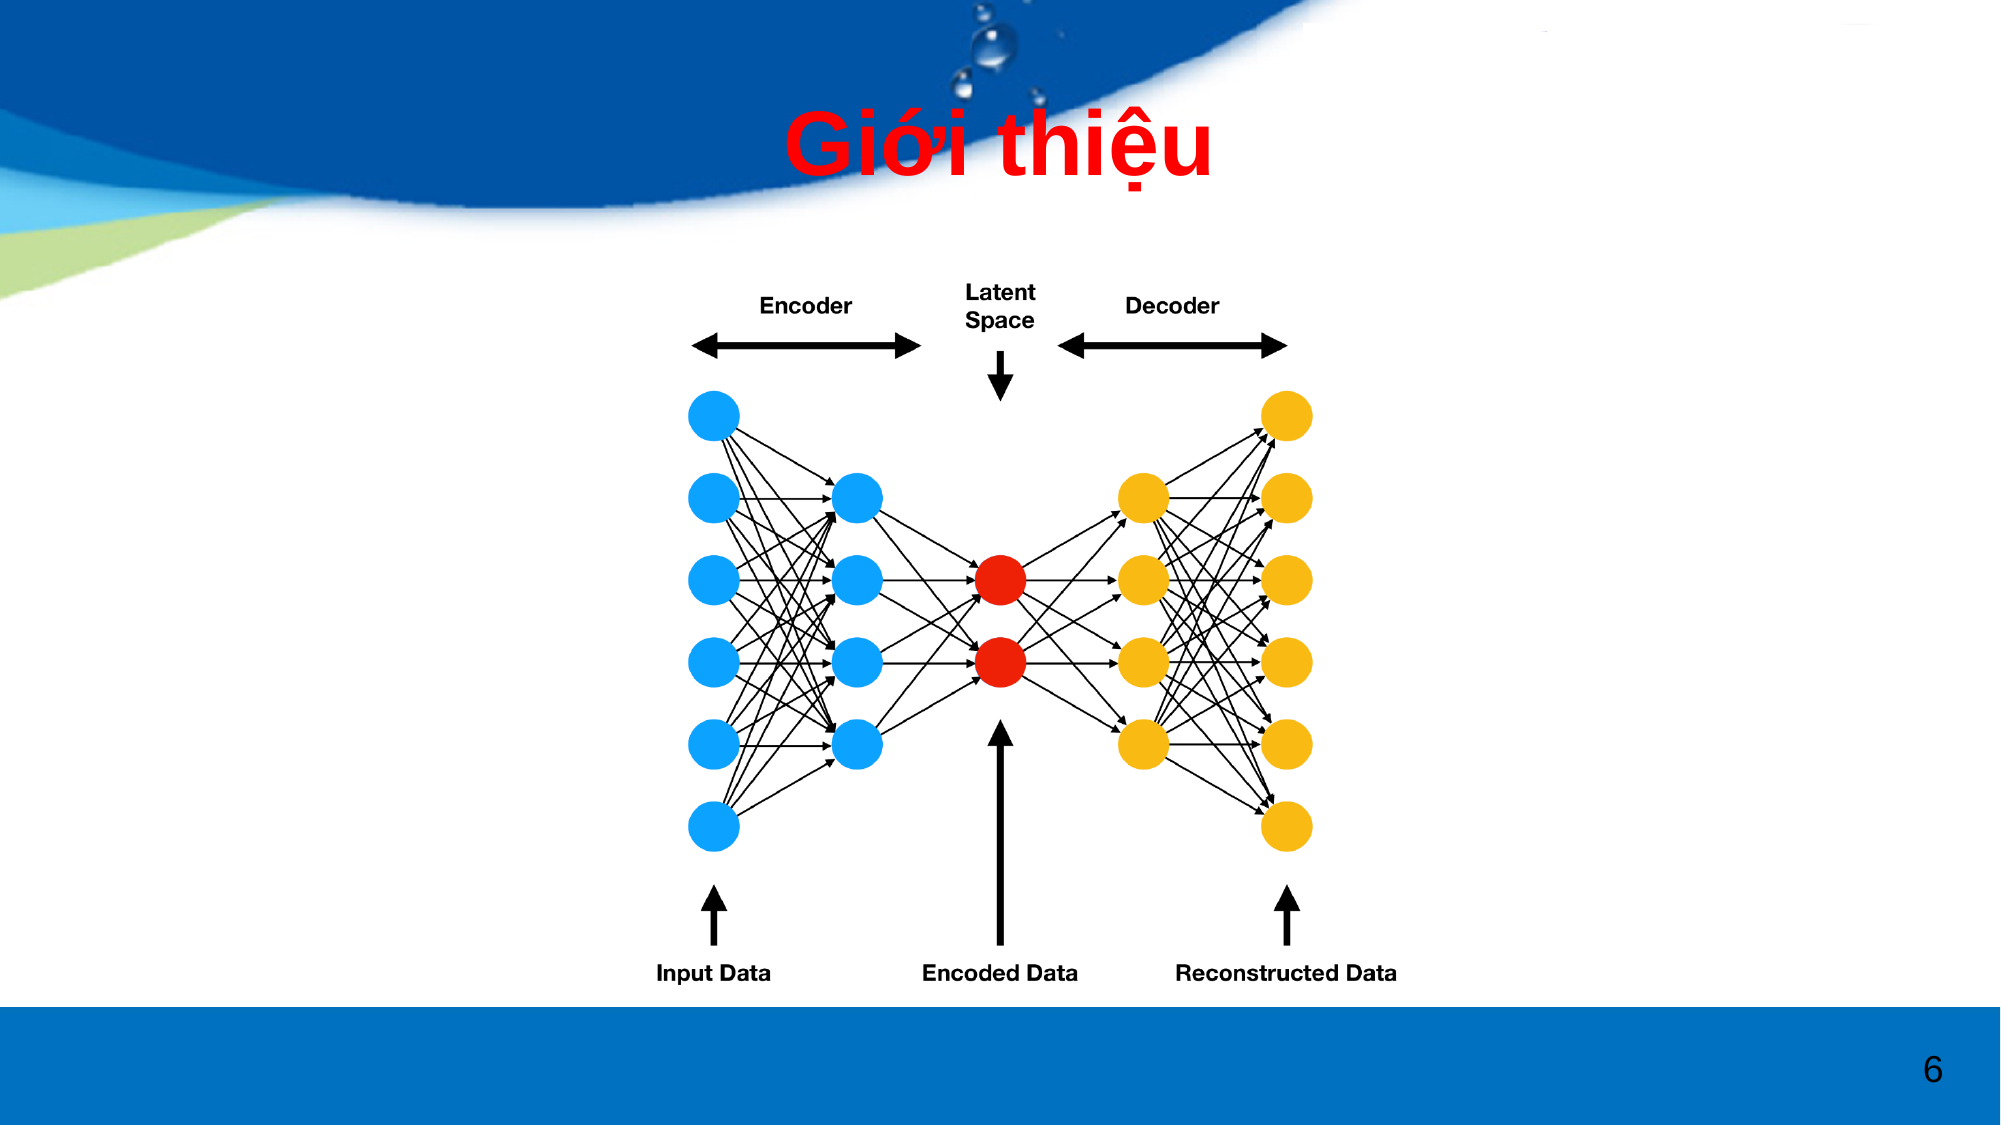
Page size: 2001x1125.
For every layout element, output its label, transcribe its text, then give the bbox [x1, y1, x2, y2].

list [504, 249, 1496, 993]
picture [0, 0, 2001, 1125]
title Giới thiệu [99, 45, 1900, 233]
